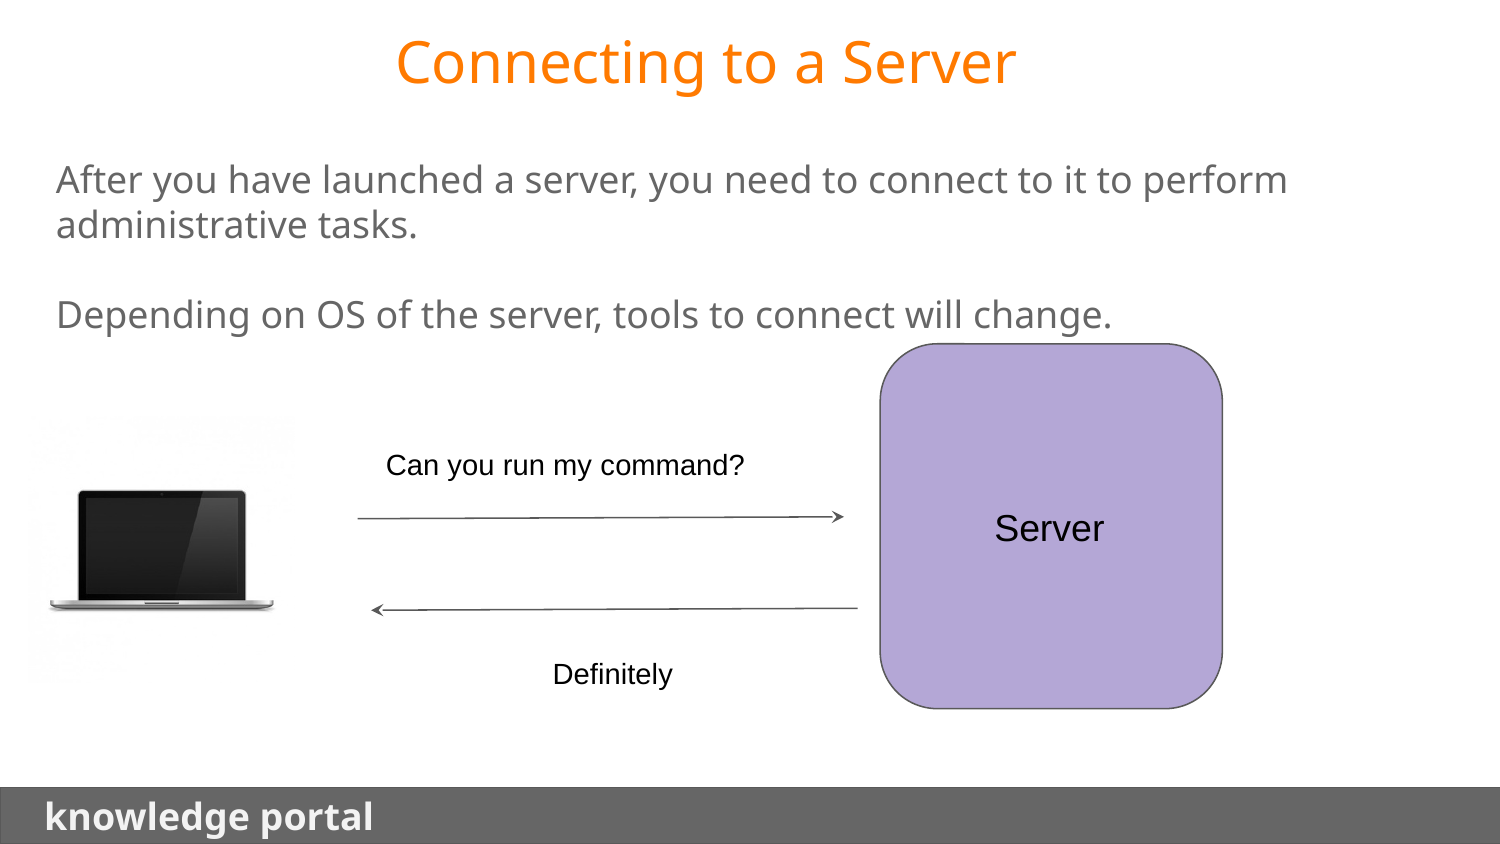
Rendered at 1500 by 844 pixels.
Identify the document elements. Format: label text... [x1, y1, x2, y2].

text_box knowledge portal [0, 787, 1500, 844]
text_box Server [880, 343, 1223, 709]
subtitle Connecting to a Server [0, 10, 1413, 141]
text_box Definitely [389, 640, 840, 697]
text_box Can you run my command? [370, 431, 822, 488]
picture [28, 415, 296, 683]
text_box After you have launched a server, you need to connect to it to perform administrative tasks. Depending on OS of the server, tools to connect will change. [40, 140, 1372, 303]
